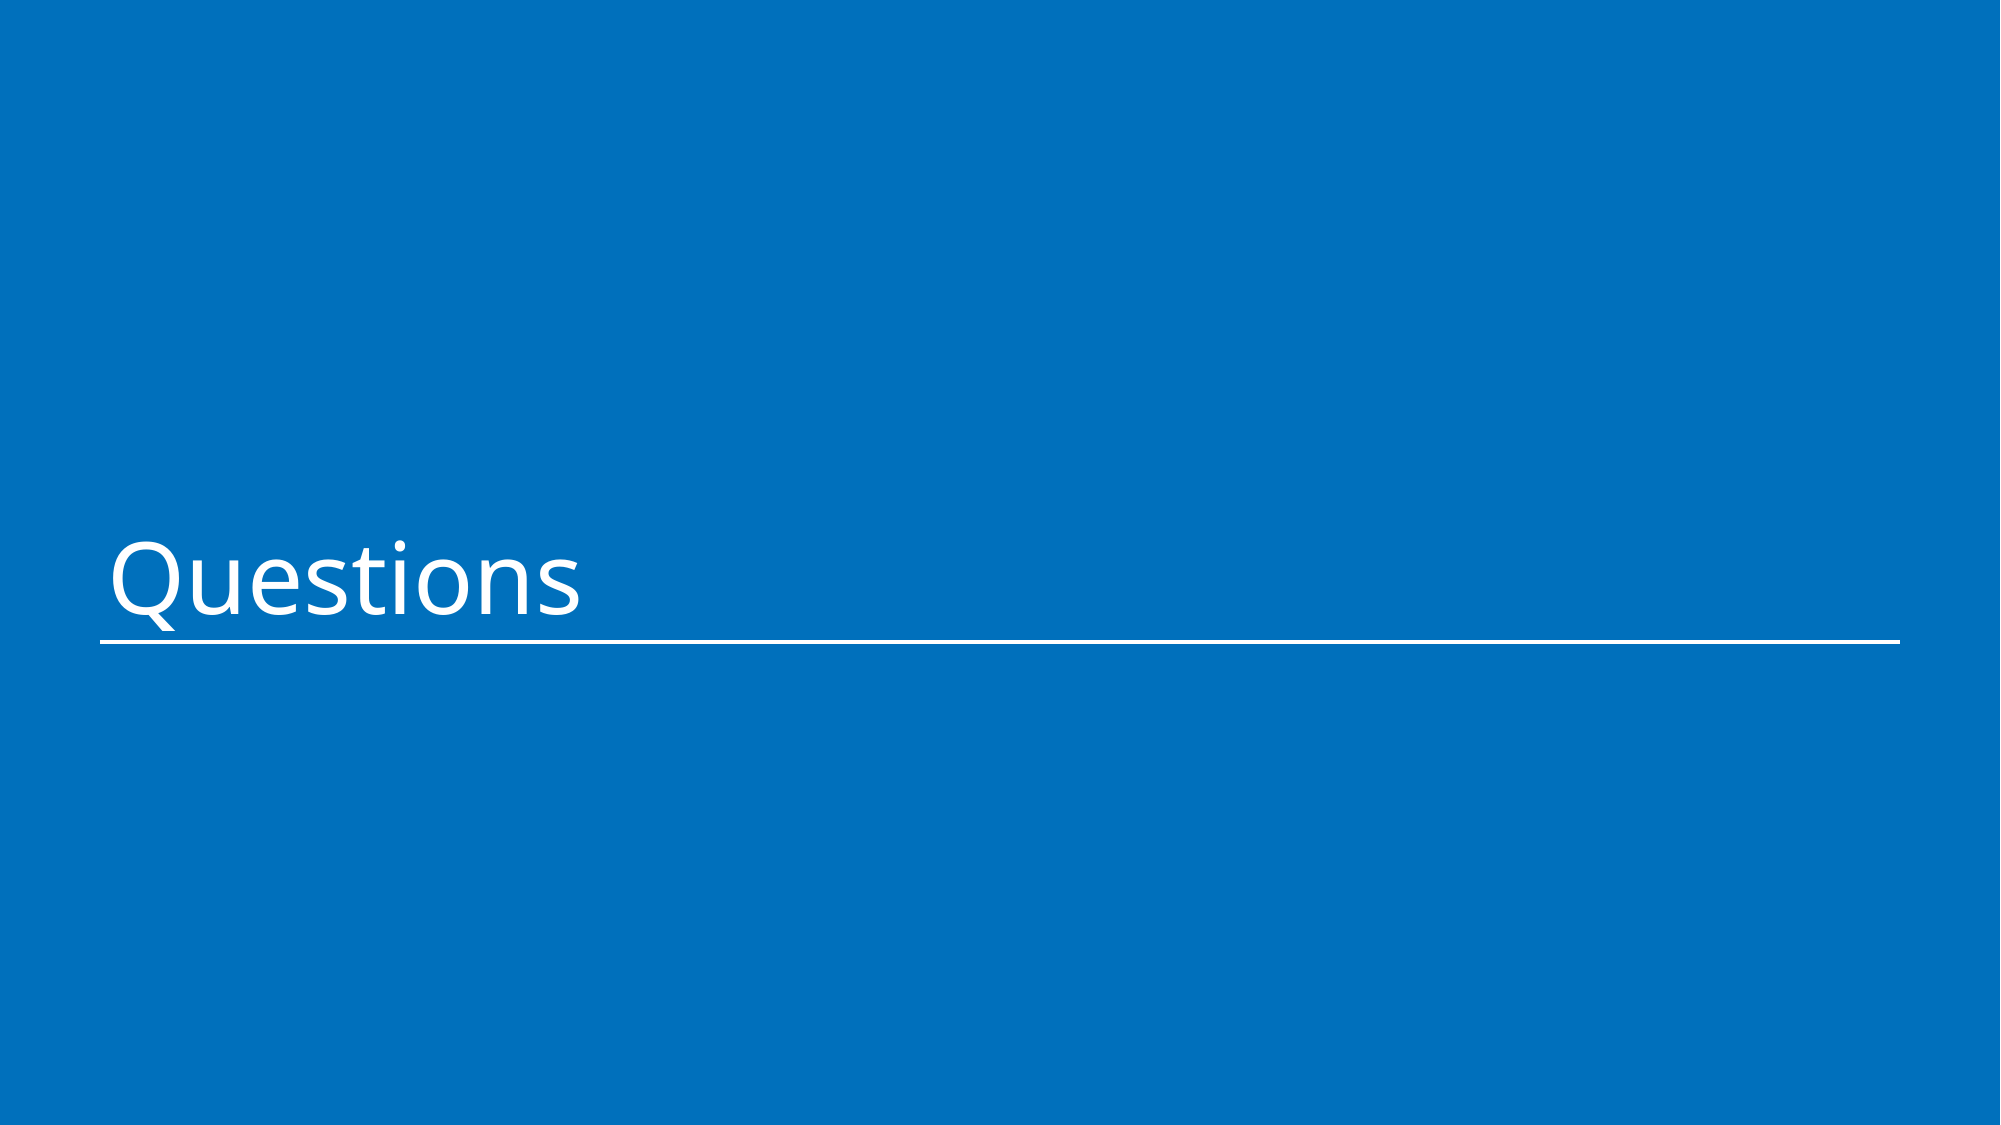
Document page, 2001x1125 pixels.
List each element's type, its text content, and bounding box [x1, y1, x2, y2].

title Questions [99, 482, 1900, 642]
